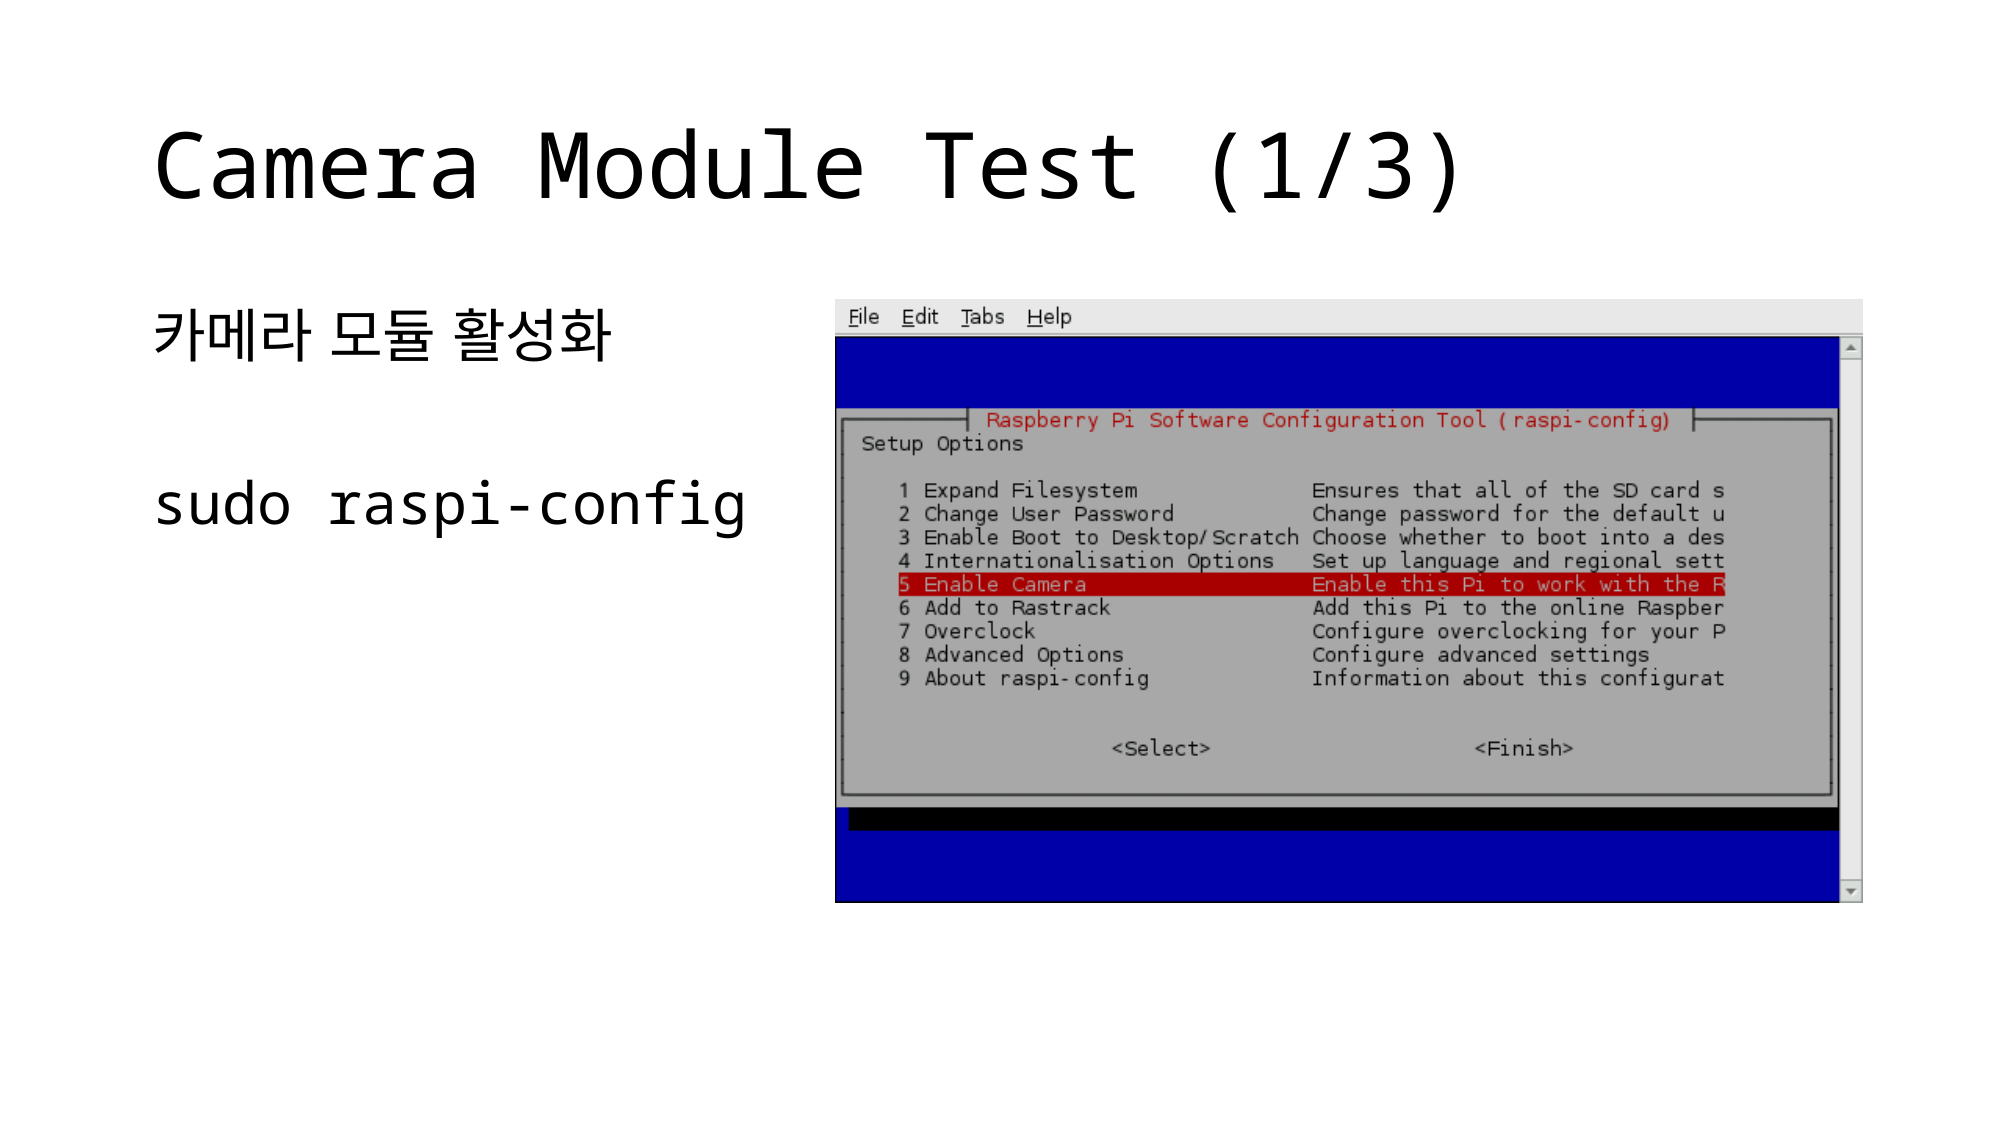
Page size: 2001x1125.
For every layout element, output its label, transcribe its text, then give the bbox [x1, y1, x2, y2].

picture [835, 299, 1863, 903]
list 카메라 모듈 활성화 sudo raspi-config [137, 299, 1863, 1014]
title Camera Module Test (1/3) [137, 59, 1863, 278]
